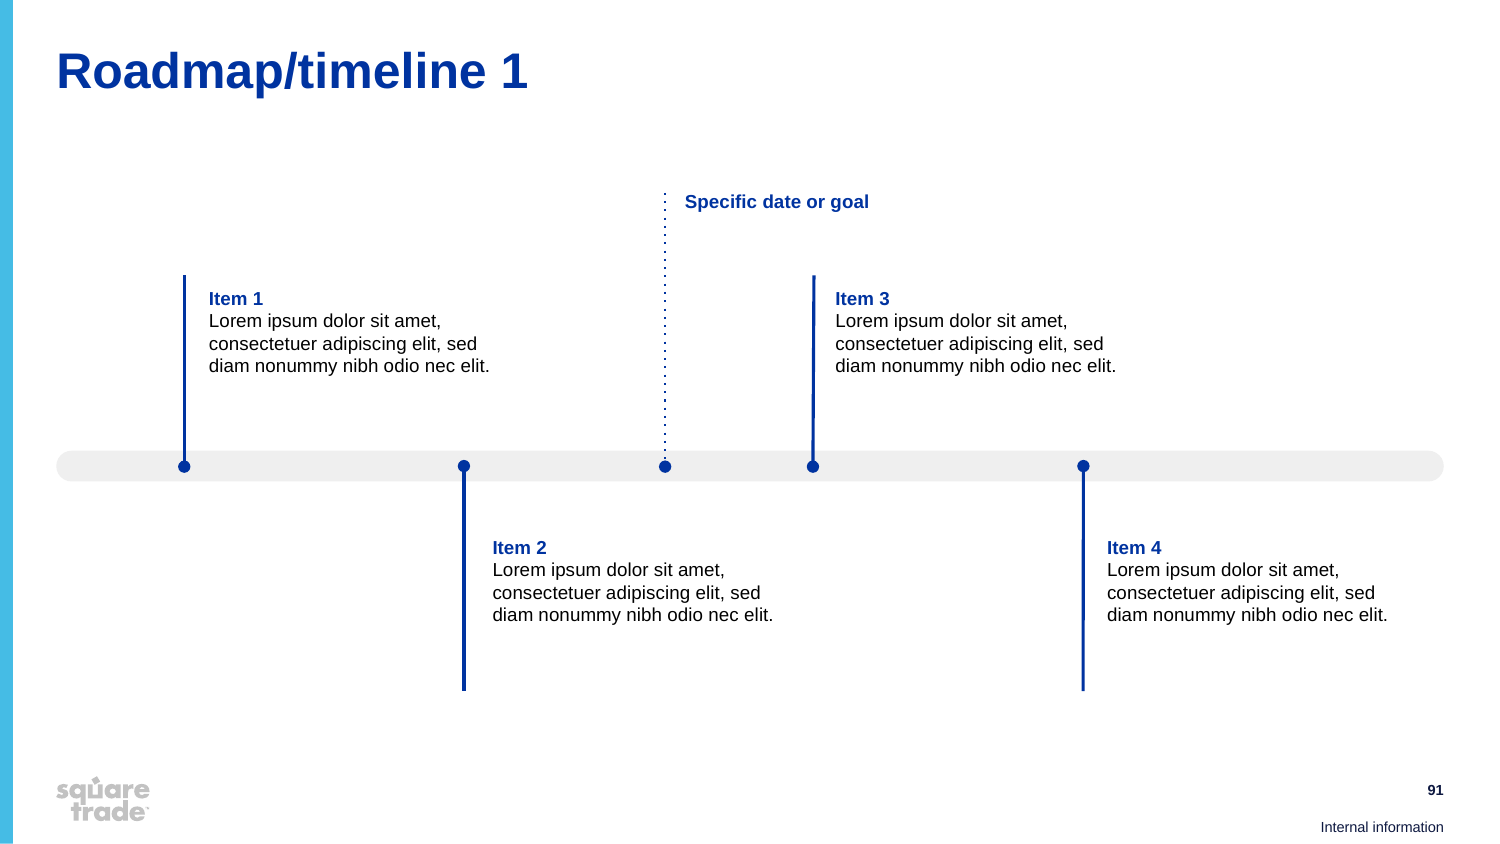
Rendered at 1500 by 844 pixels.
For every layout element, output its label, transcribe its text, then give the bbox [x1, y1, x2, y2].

slide_number 91 [1355, 776, 1444, 804]
text_box Specific date or goal [680, 187, 914, 215]
text_box Item 4 Lorem ipsum dolor sit amet, consectetuer adipiscing elit, sed diam nonummy nibh odio nec elit. [1102, 533, 1407, 628]
text_box Item 1 Lorem ipsum dolor sit amet, consectetuer adipiscing elit, sed diam nonummy nibh odio nec elit. [204, 284, 500, 379]
text_box Item 2 Lorem ipsum dolor sit amet, consectetuer adipiscing elit, sed diam nonummy nibh odio nec elit. [488, 533, 799, 628]
text_box [56, 450, 1444, 482]
title Roadmap/timeline 1 [56, 45, 1444, 120]
text_box Item 3 Lorem ipsum dolor sit amet, consectetuer adipiscing elit, sed diam nonummy nibh odio nec elit. [831, 284, 1149, 379]
